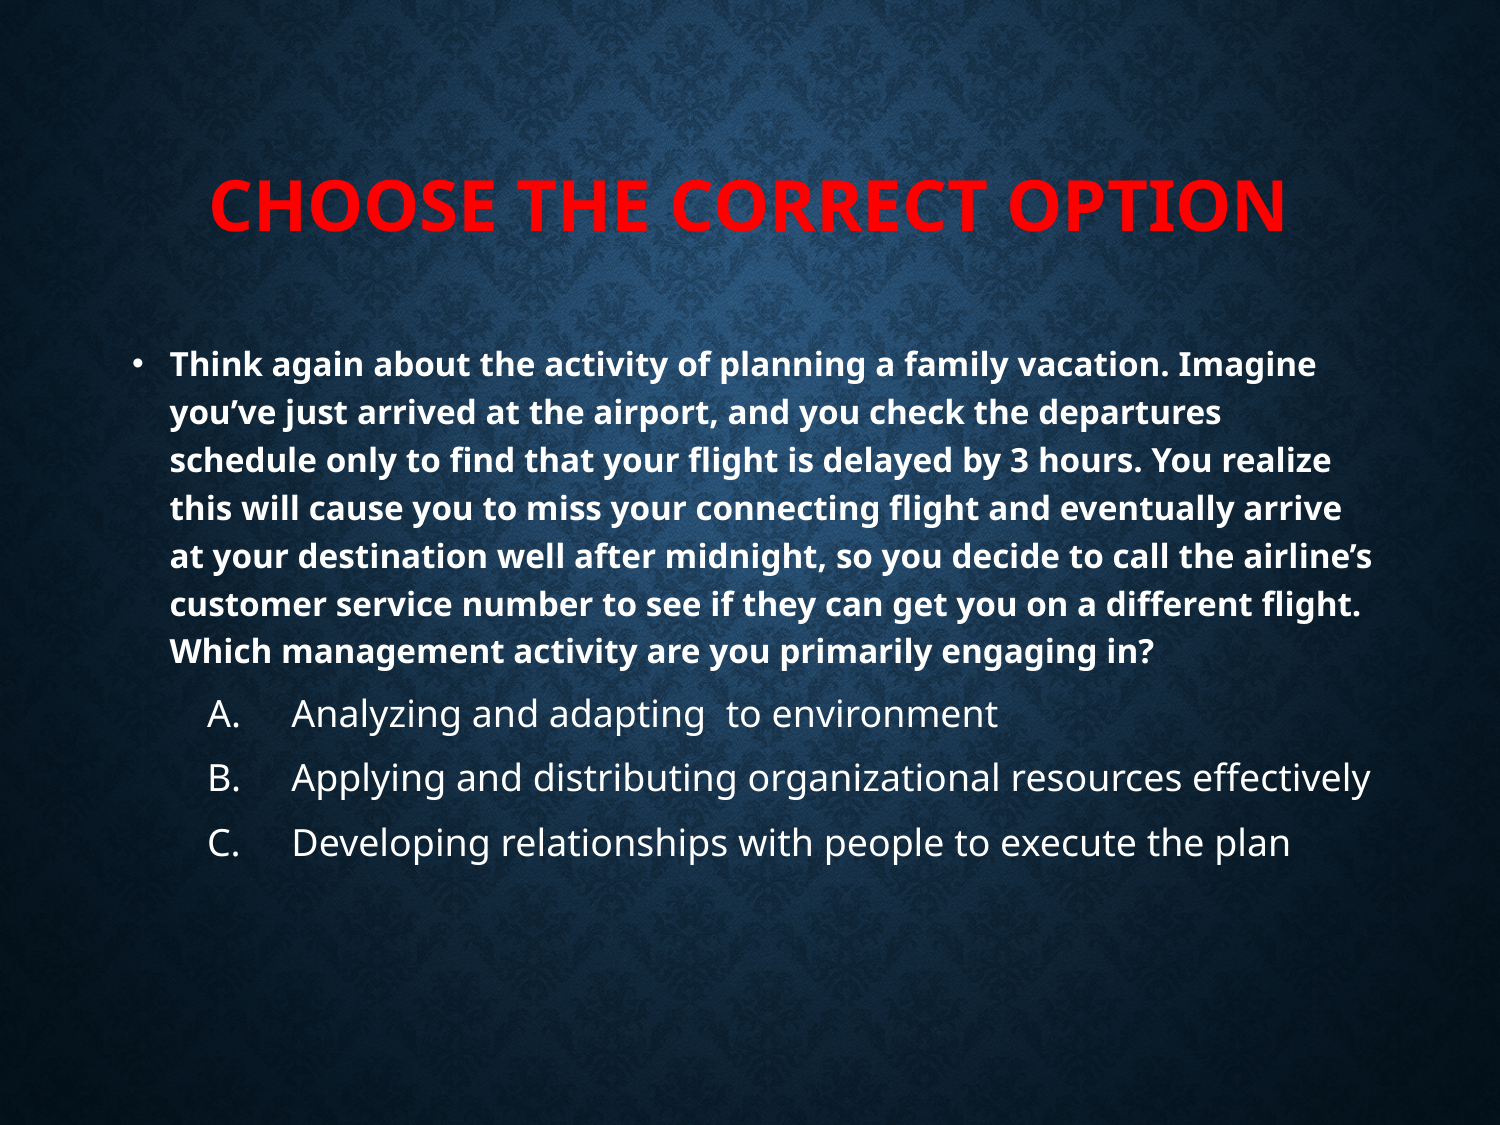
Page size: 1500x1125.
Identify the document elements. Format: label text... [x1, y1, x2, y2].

list Think again about the activity of planning a family vacation. Imagine you’ve just arrived at the airport, and you check the departures schedule only to find that your flight is delayed by 3 hours. You realize this will cause you to miss your connecting flight and eventually arrive at your destination well after midnight, so you decide to call the airline’s customer service number to see if they can get you on a different flight. Which management activity are you primarily engaging in? Analyzing and adapting to environment Applying and distributing organizational resources effectively Developing relationships with people to execute the plan [117, 328, 1391, 1008]
title CHOOSE THE CORRECT OPTION [112, 99, 1387, 318]
